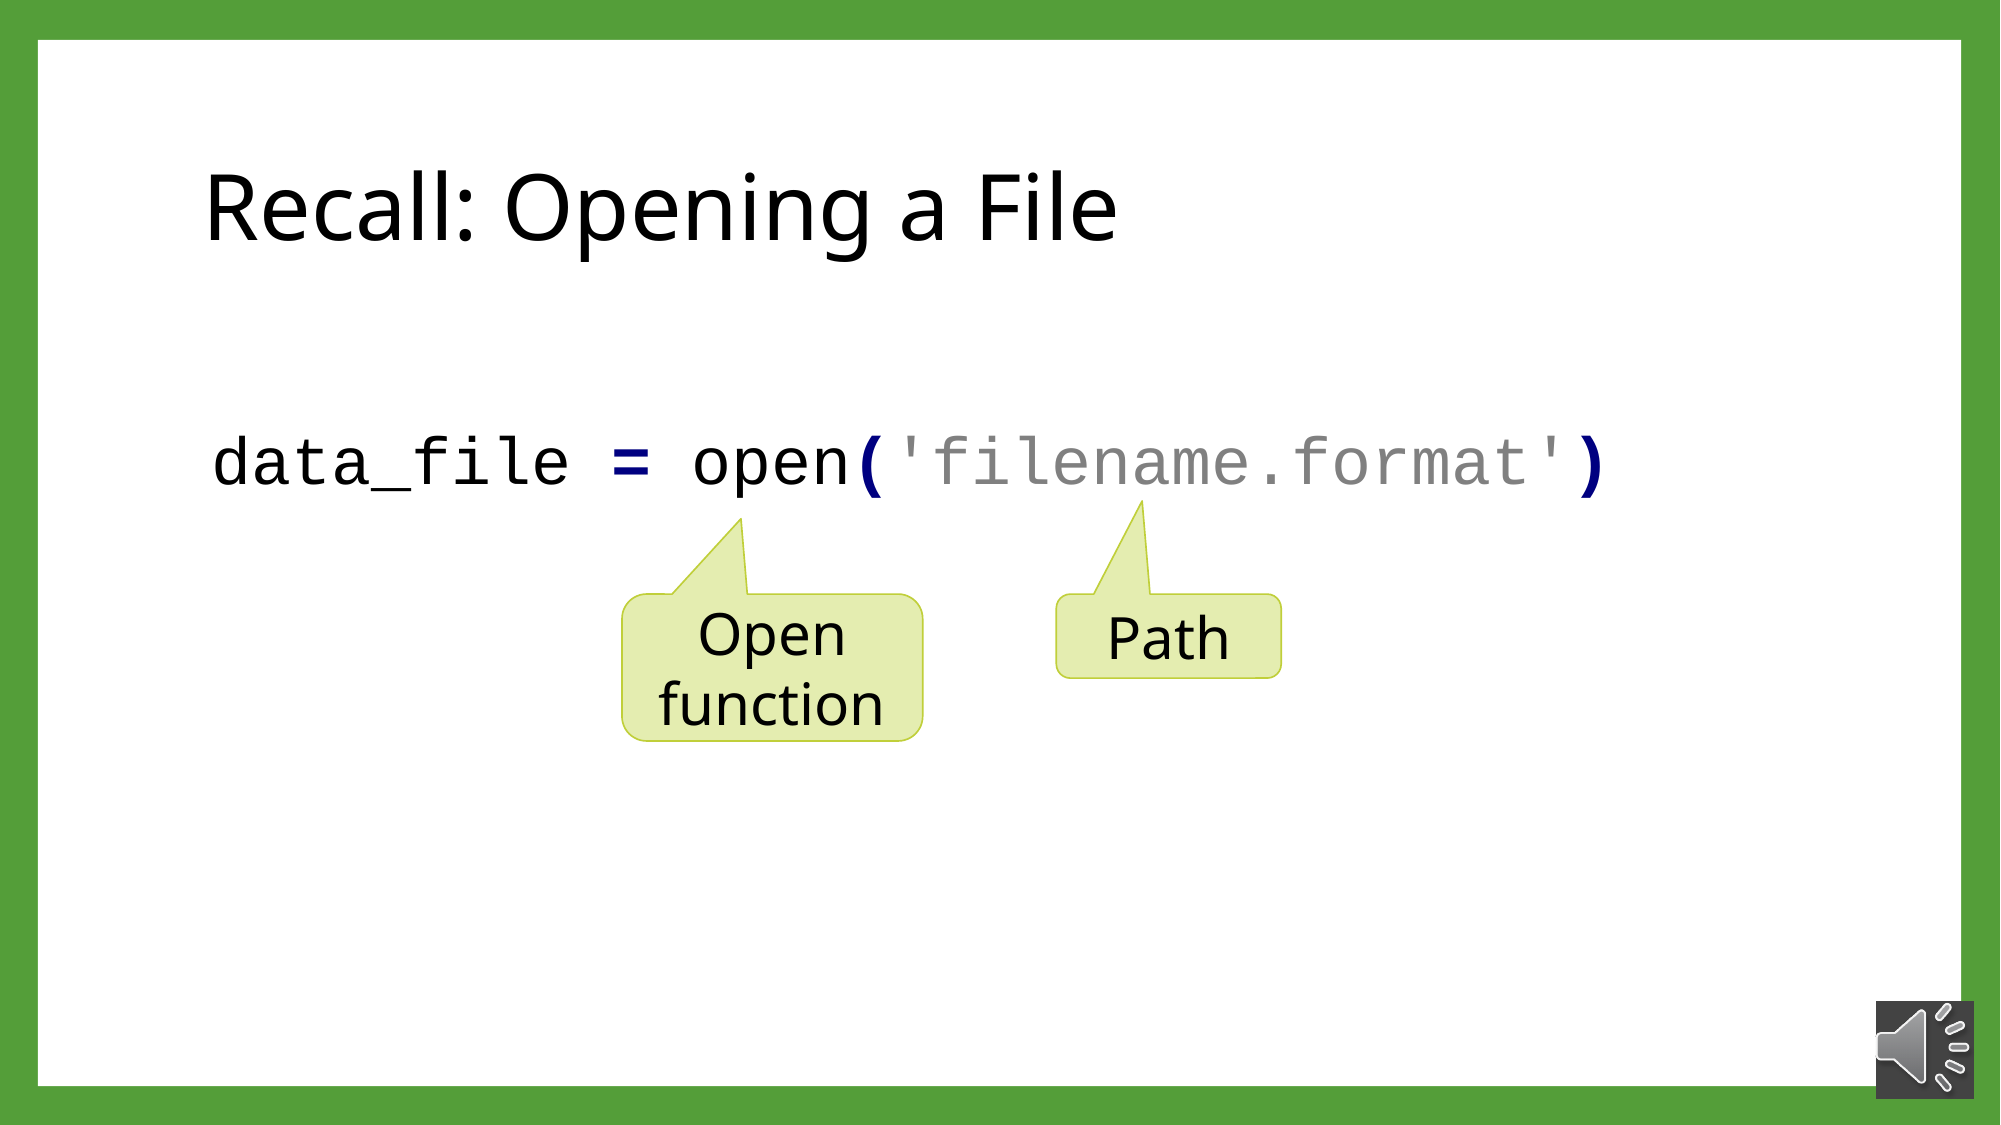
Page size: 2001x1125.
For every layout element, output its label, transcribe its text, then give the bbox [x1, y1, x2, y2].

text_box Path [1055, 500, 1283, 679]
text_box data_file = open('filename.format') [196, 410, 1627, 505]
text_box Open function [621, 517, 924, 742]
title Recall: Opening a File [187, 99, 1808, 323]
picture [1874, 999, 1976, 1101]
